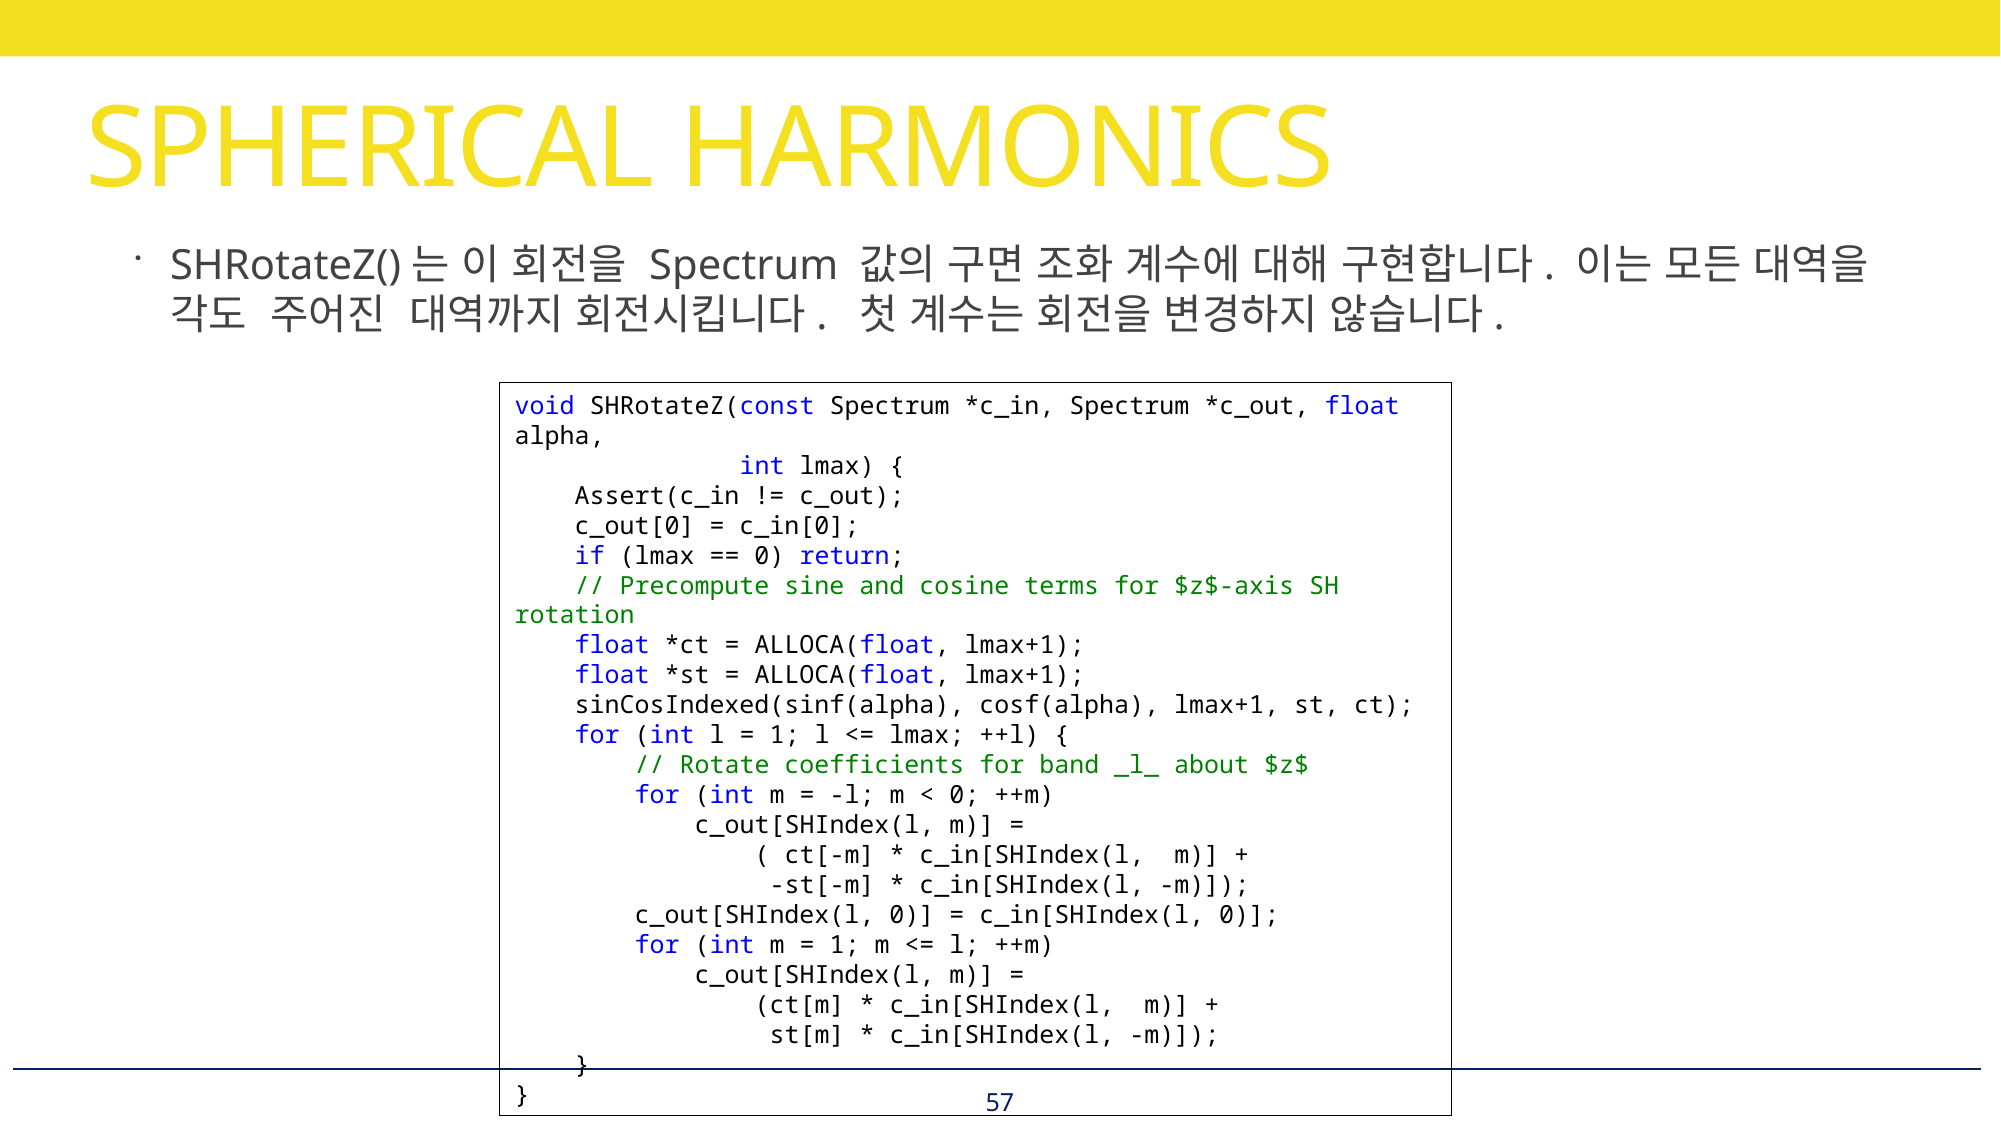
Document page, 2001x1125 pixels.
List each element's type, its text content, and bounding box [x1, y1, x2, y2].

text_box void SHRotateZ(const Spectrum *c_in, Spectrum *c_out, float alpha, int lmax) { Assert(c_in != c_out); c_out[0] = c_in[0]; if (lmax == 0) return; // Precompute sine and cosine terms for $z$-axis SH rotation float *ct = ALLOCA(float, lmax+1); float *st = ALLOCA(float, lmax+1); sinCosIndexed(sinf(alpha), cosf(alpha), lmax+1, st, ct); for (int l = 1; l <= lmax; ++l) { // Rotate coefficients for band _l_ about $z$ for (int m = -l; m < 0; ++m) c_out[SHIndex(l, m)] = ( ct[-m] * c_in[SHIndex(l, m)] + -st[-m] * c_in[SHIndex(l, -m)]); c_out[SHIndex(l, 0)] = c_in[SHIndex(l, 0)]; for (int m = 1; m <= l; ++m) c_out[SHIndex(l, m)] = (ct[m] * c_in[SHIndex(l, m)] + st[m] * c_in[SHIndex(l, -m)]); } } [499, 382, 1452, 1116]
slide_number 57 [916, 1116, 1084, 1125]
title SPHERICAL HARMONICS [85, 89, 1915, 335]
